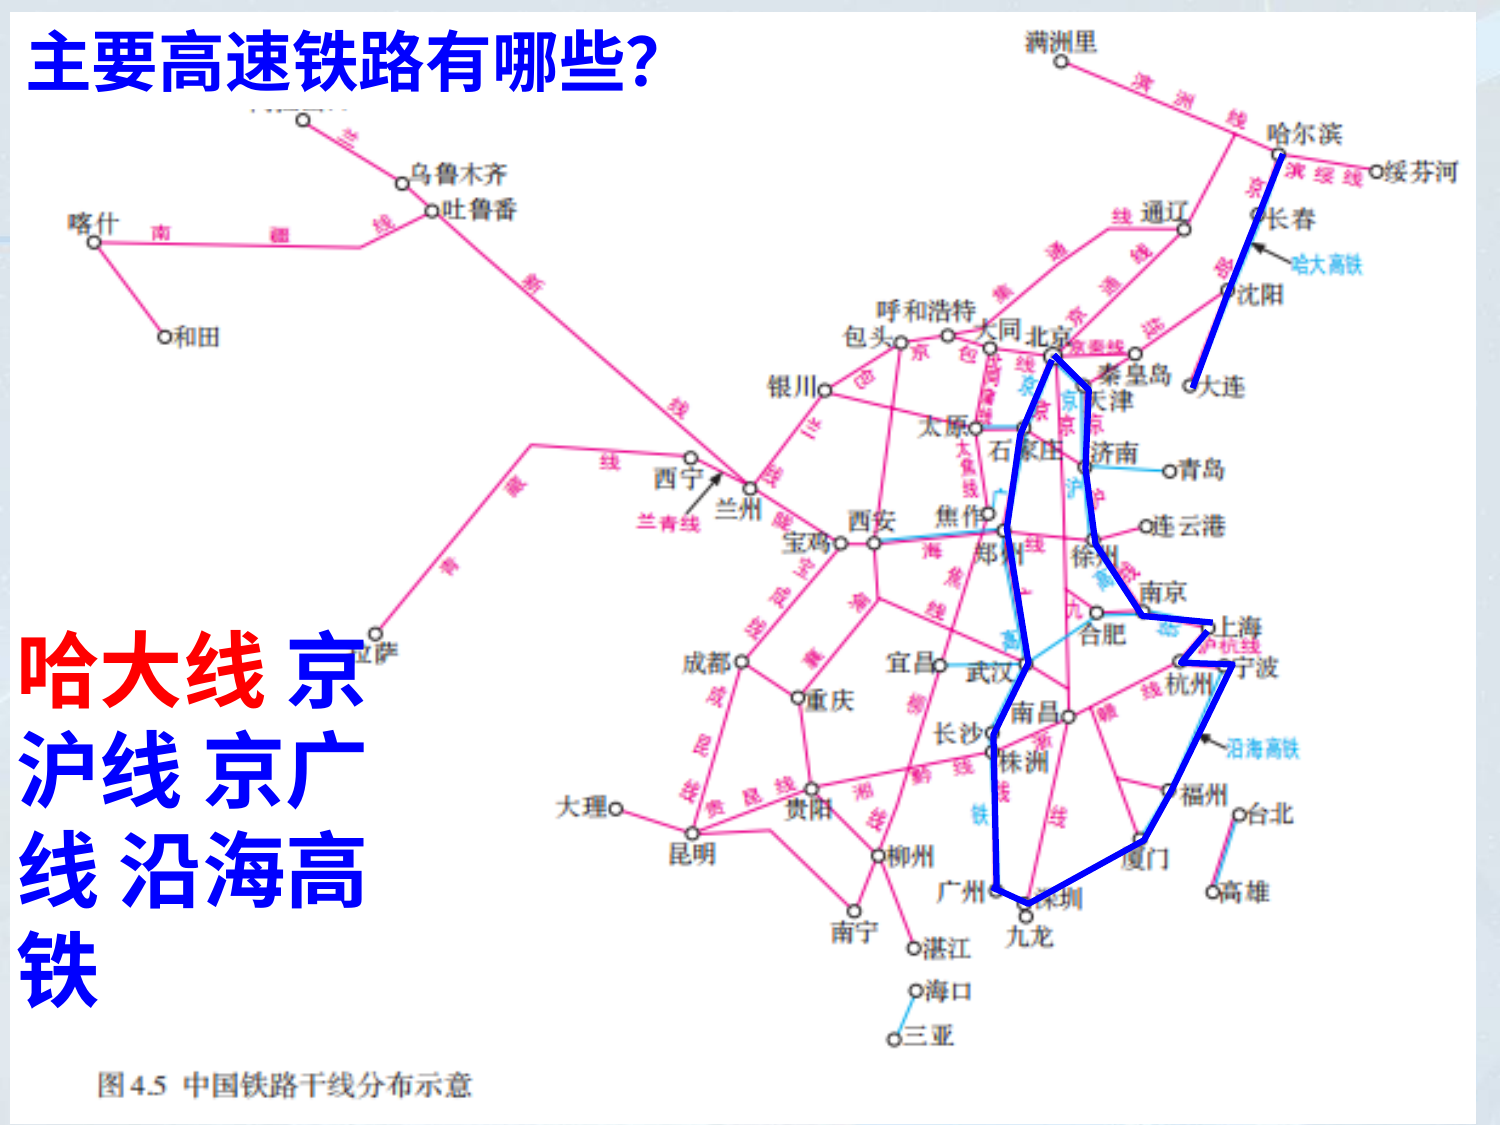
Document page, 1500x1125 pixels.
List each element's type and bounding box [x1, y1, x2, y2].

picture [0, 0, 1500, 1125]
text_box [2, 610, 10, 1026]
